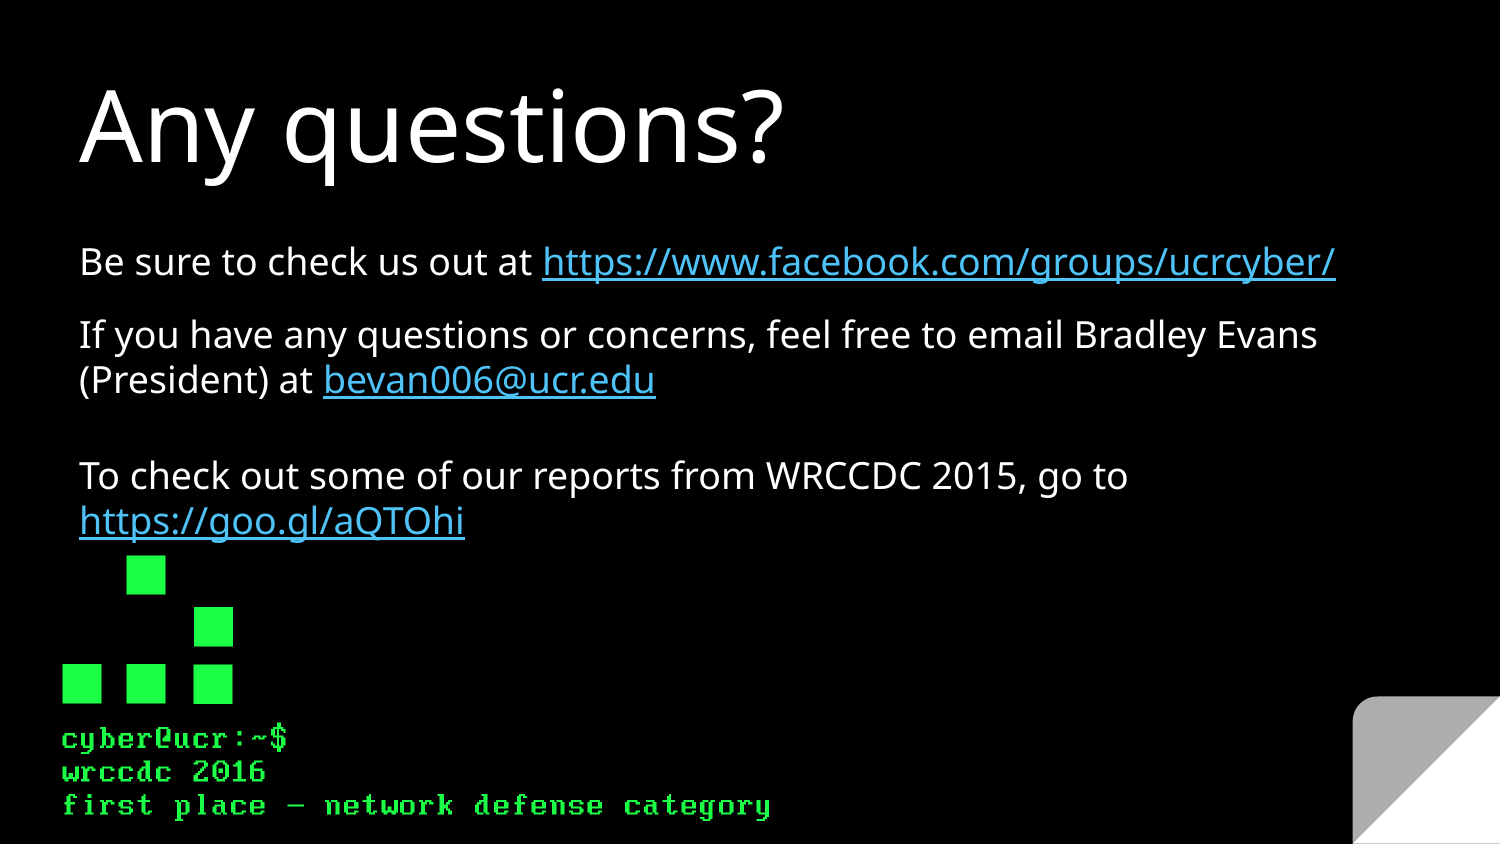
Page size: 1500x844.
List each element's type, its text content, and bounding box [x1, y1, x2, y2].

picture [35, 540, 813, 844]
title Any questions? [64, 44, 1413, 198]
subtitle Be sure to check us out at https://www.facebook.com/groups/ucrcyber/ [64, 222, 1413, 295]
subtitle If you have any questions or concerns, feel free to email Bradley Evans (President) at bevan006@ucr.edu To check out some of our reports from WRCCDC 2015, go to https://goo.gl/aQTOhi [64, 295, 1413, 605]
